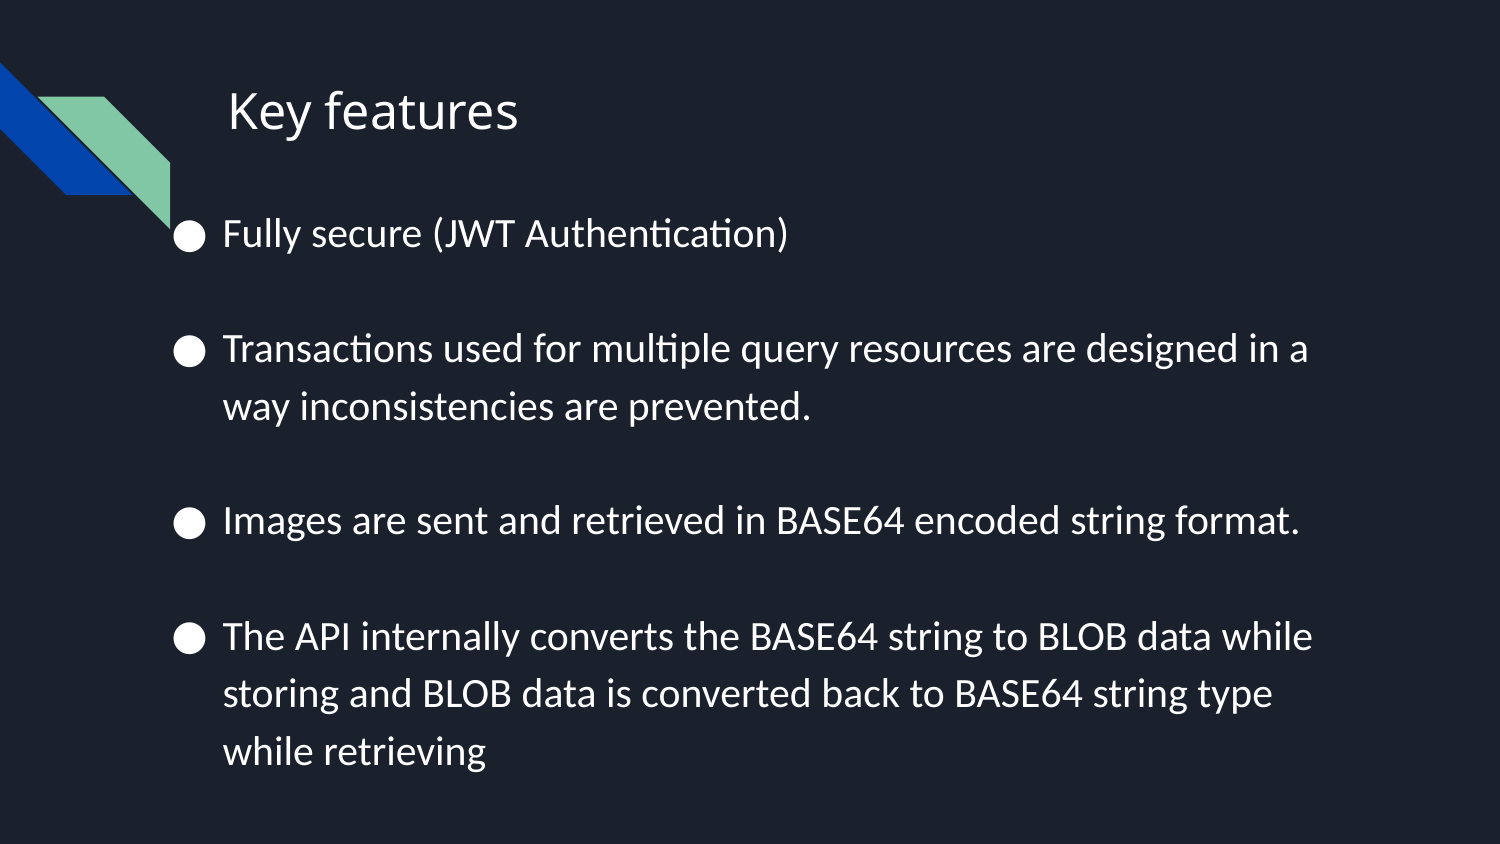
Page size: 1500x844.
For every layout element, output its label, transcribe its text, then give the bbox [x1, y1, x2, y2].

list Fully secure (JWT Authentication) Transactions used for multiple query resources are designed in a way inconsistencies are prevented. Images are sent and retrieved in BASE64 encoded string format. The API internally converts the BASE64 string to BLOB data while storing and BLOB data is converted back to BASE64 string type while retrieving [132, 183, 1378, 780]
title Key features [212, 64, 1368, 183]
